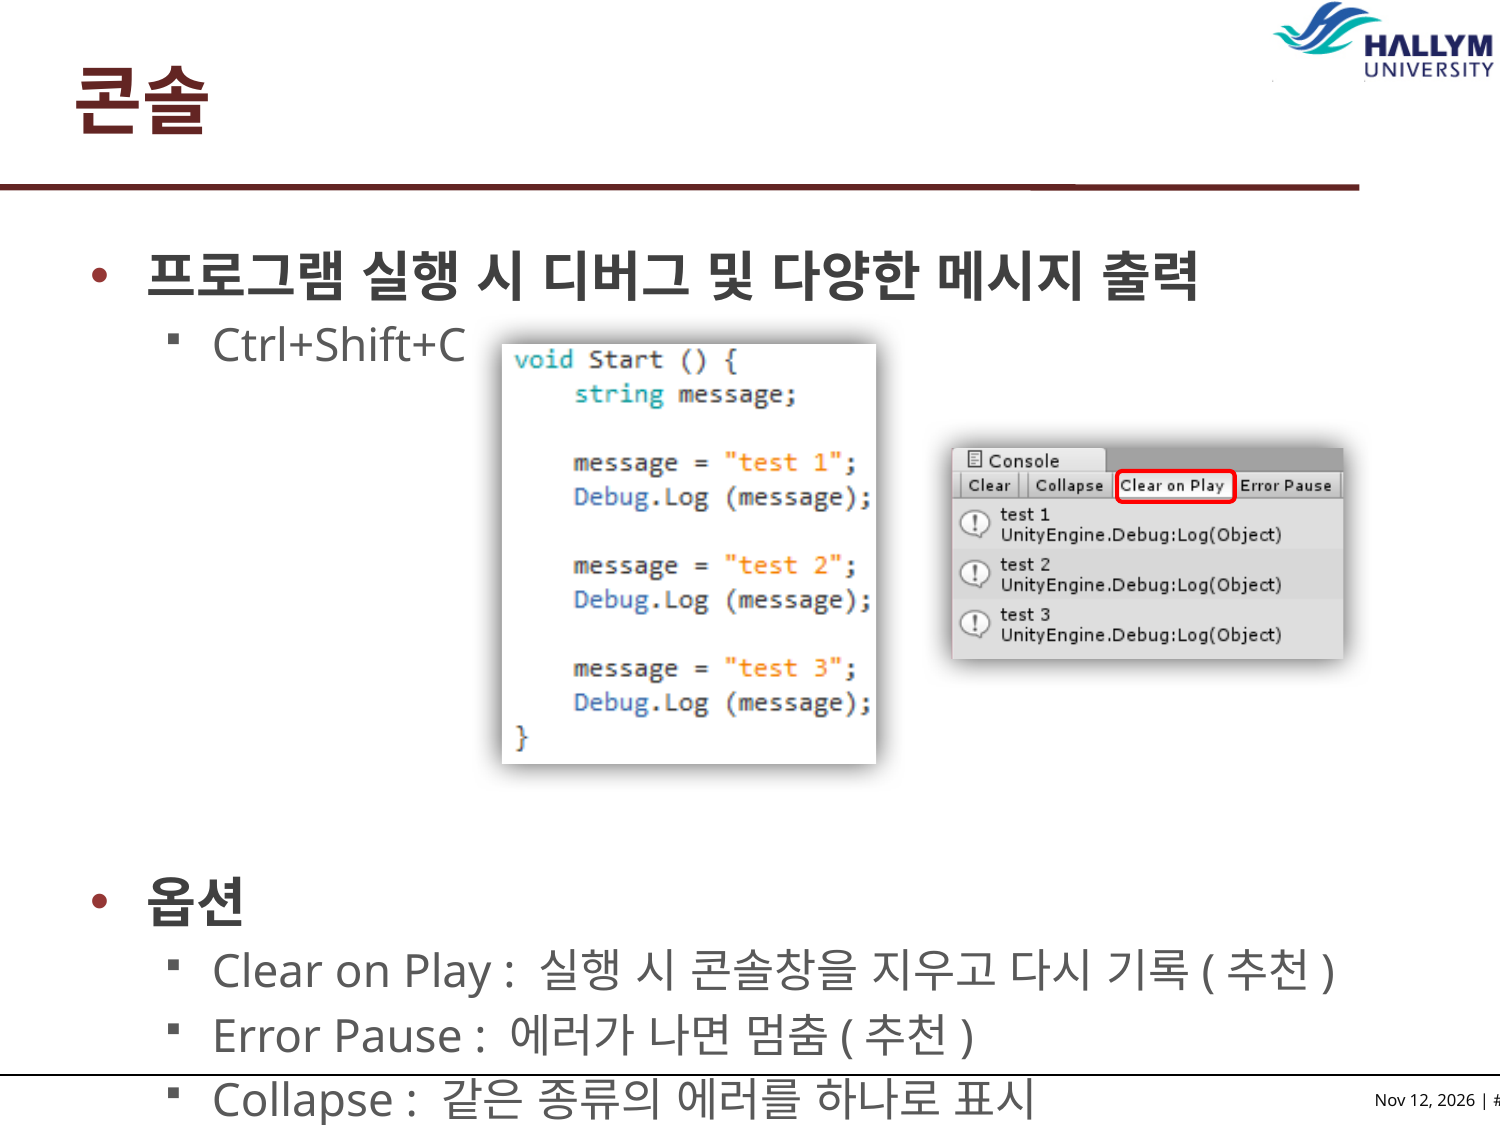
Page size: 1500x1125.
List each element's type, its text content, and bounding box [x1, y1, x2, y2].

list 프로그램 실행 시 디버그 및 다양한 메시지 출력 Ctrl+Shift+C 옵션 Clear on Play : 실행 시 콘솔창을 지우고 다시 기록(추천) Error Pause : 에러가 나면 멈춤(추천) Collapse : 같은 종류의 에러를 하나로 표시 [75, 234, 1425, 1032]
title 콘솔 [44, 33, 1395, 164]
picture [501, 343, 877, 764]
picture [1269, 0, 1500, 82]
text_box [951, 448, 1344, 660]
